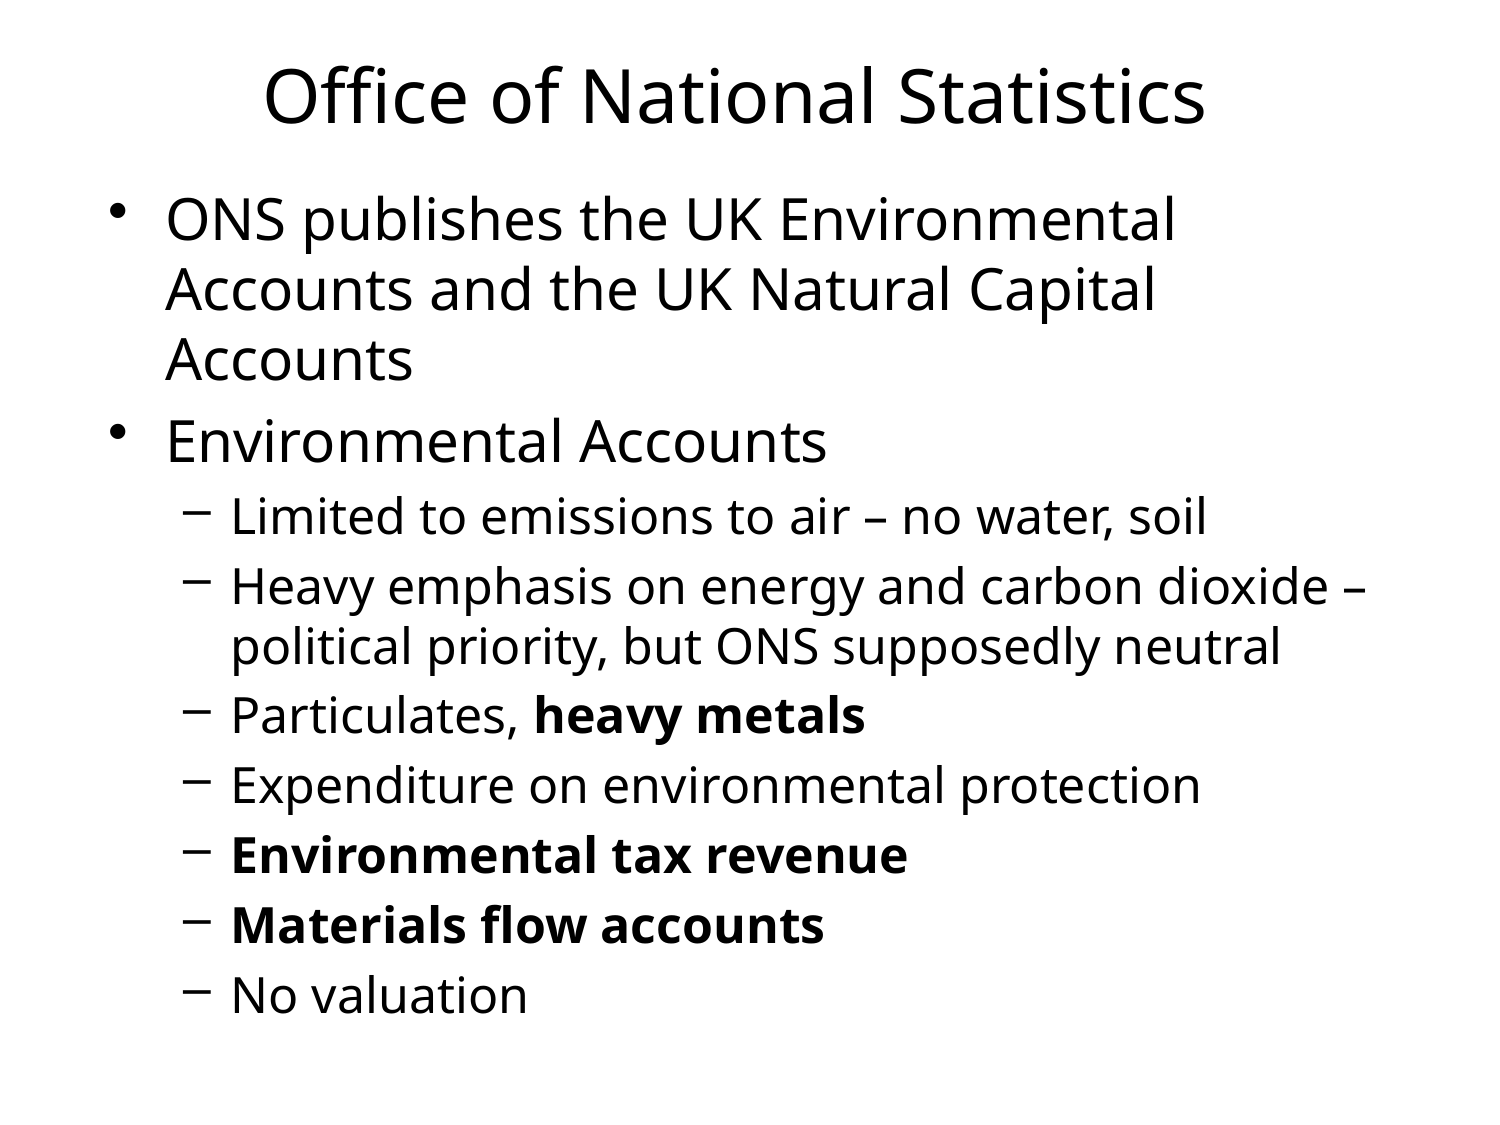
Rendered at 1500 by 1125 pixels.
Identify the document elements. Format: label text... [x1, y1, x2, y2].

list ONS publishes the UK Environmental Accounts and the UK Natural Capital Accounts Environmental Accounts Limited to emissions to air – no water, soil Heavy emphasis on energy and carbon dioxide – political priority, but ONS supposedly neutral Particulates, heavy metals Expenditure on environmental protection Environmental tax revenue Materials flow accounts No valuation [93, 174, 1403, 1019]
title Office of National Statistics [97, 0, 1374, 174]
